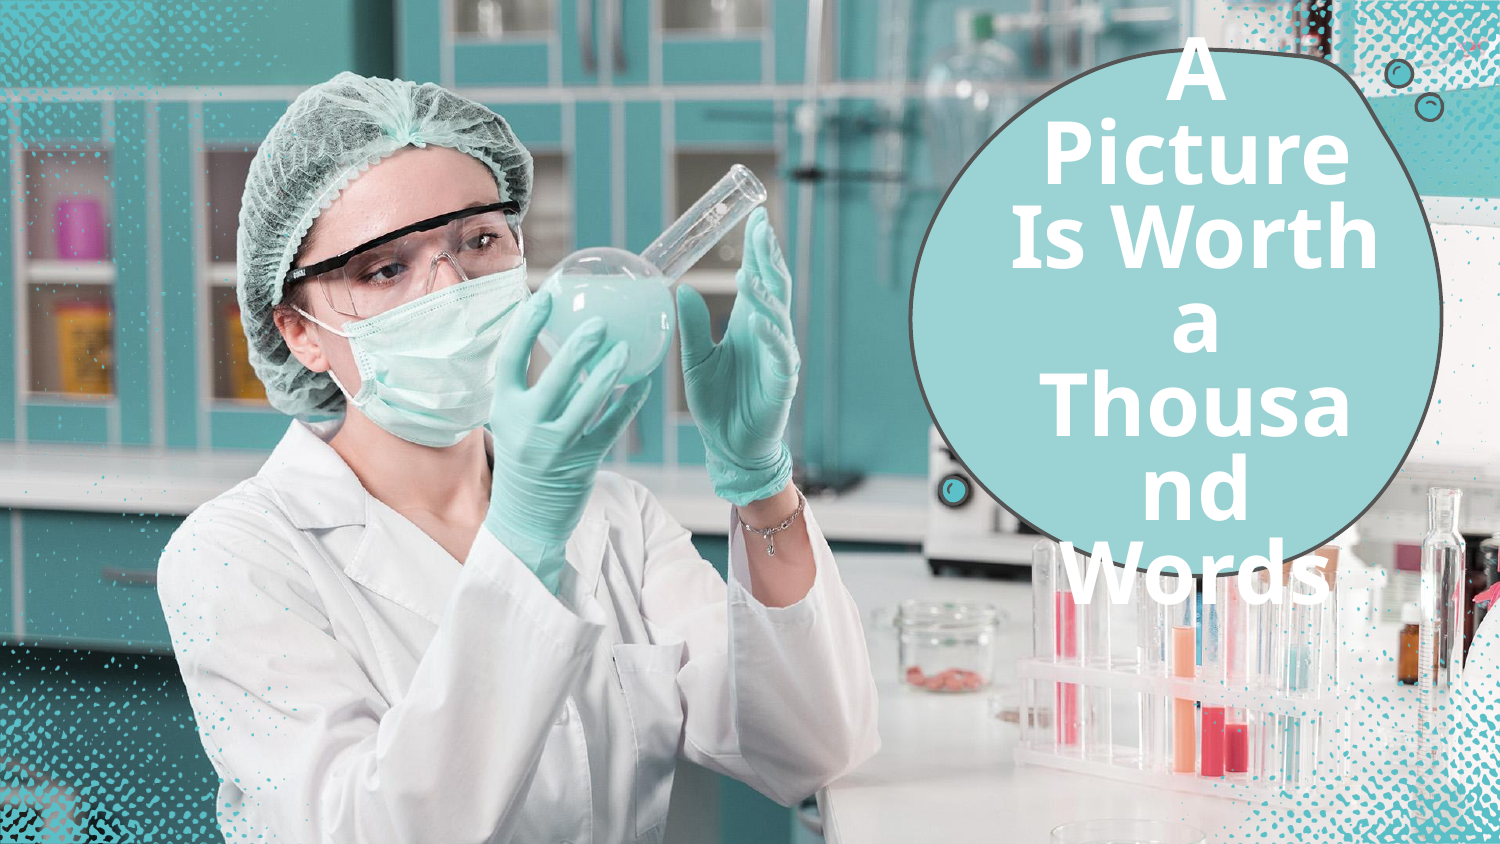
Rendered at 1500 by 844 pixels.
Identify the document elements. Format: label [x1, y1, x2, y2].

picture [0, 0, 1500, 844]
text_box [1396, 53, 1431, 130]
text_box [877, 47, 1455, 579]
text_box [937, 475, 971, 507]
